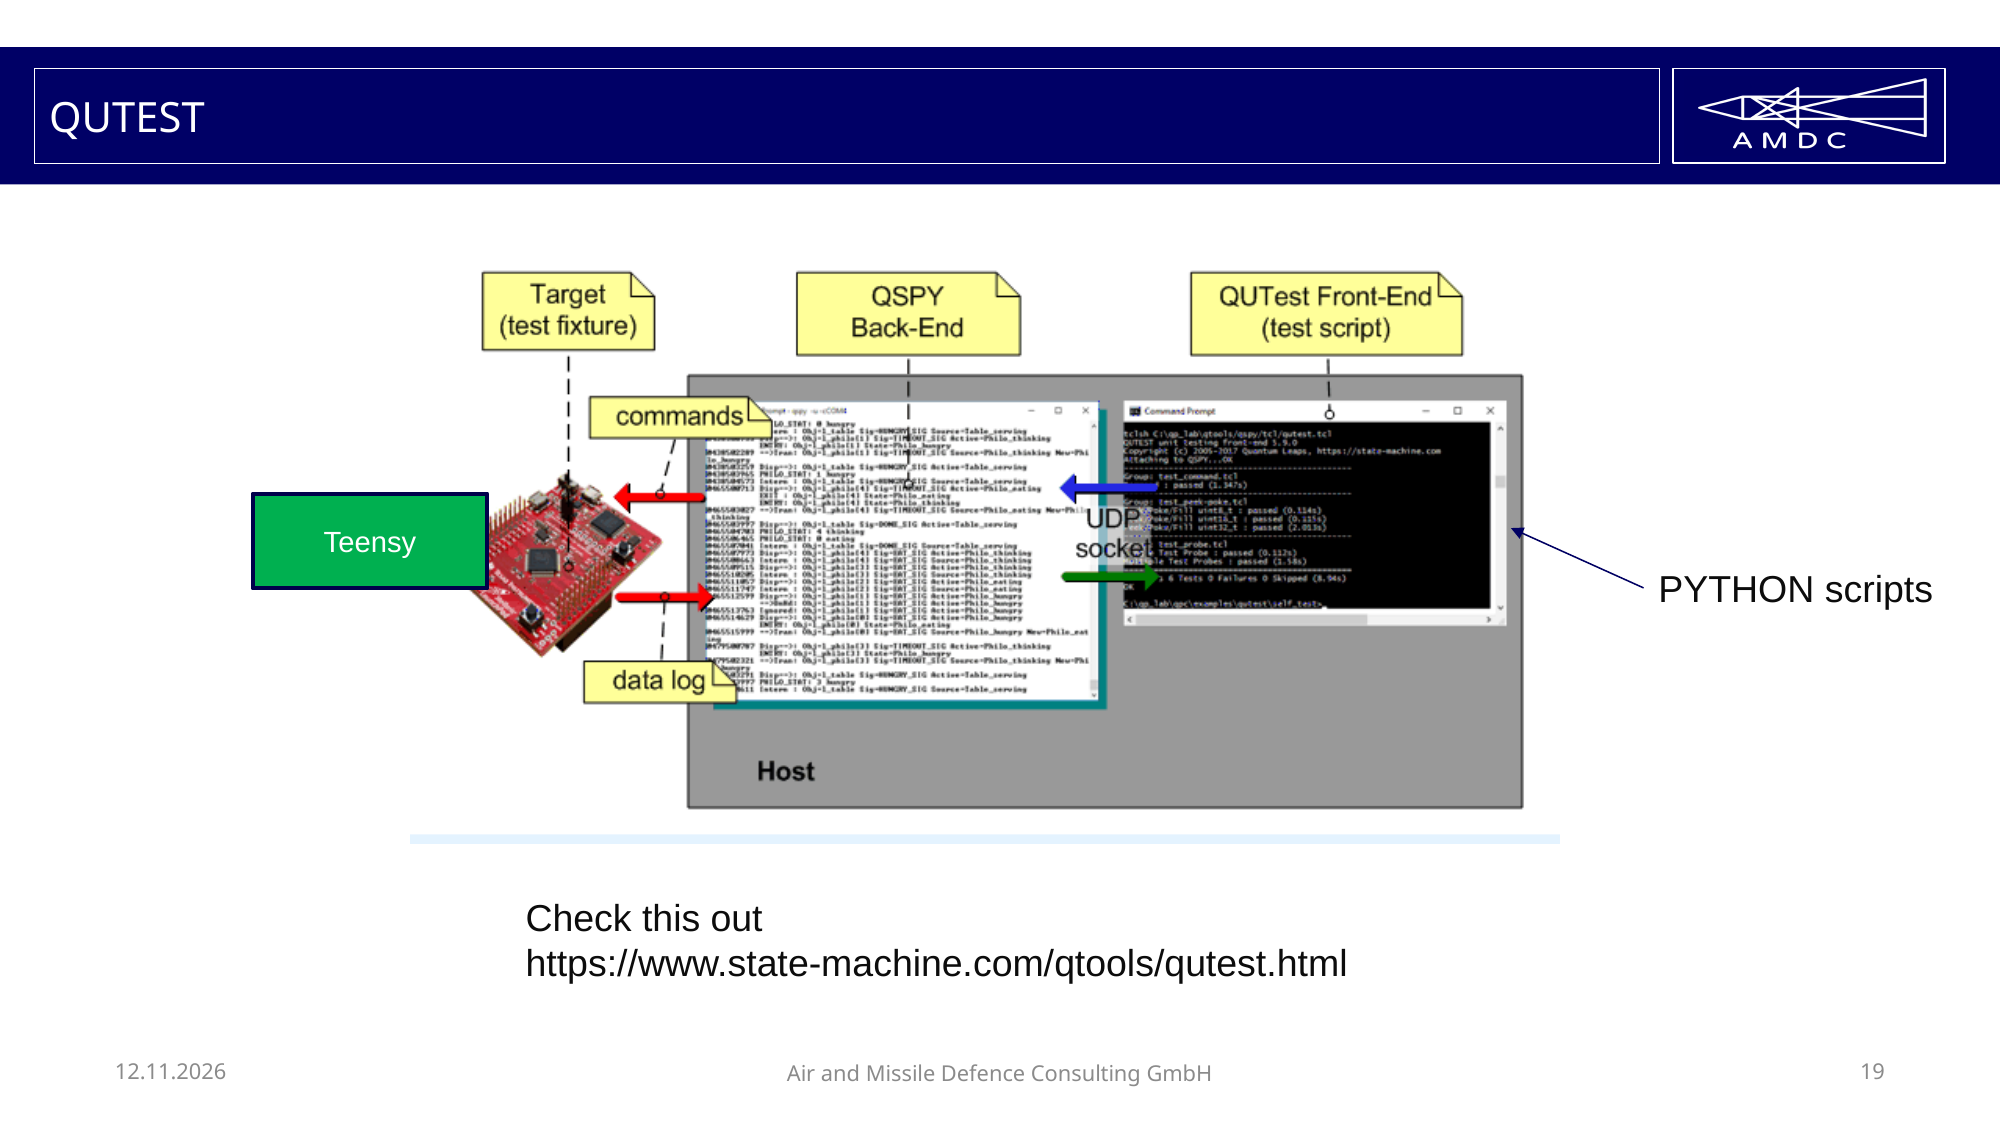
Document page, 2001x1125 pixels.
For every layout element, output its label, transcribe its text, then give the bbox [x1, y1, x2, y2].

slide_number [99, 1042, 567, 1103]
title QUTEST [34, 68, 1660, 164]
text_box Check this out https://www.state-machine.com/qtools/qutest.html [510, 886, 1511, 991]
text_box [1510, 527, 1643, 589]
footer Air and Missile Defence Consulting GmbH [590, 1042, 1410, 1103]
picture [410, 238, 1560, 844]
slide_number 19 [1433, 1042, 1900, 1103]
text_box Teensy [251, 492, 405, 590]
picture [1684, 76, 1934, 156]
text_box PYTHON scripts [1643, 558, 1949, 618]
